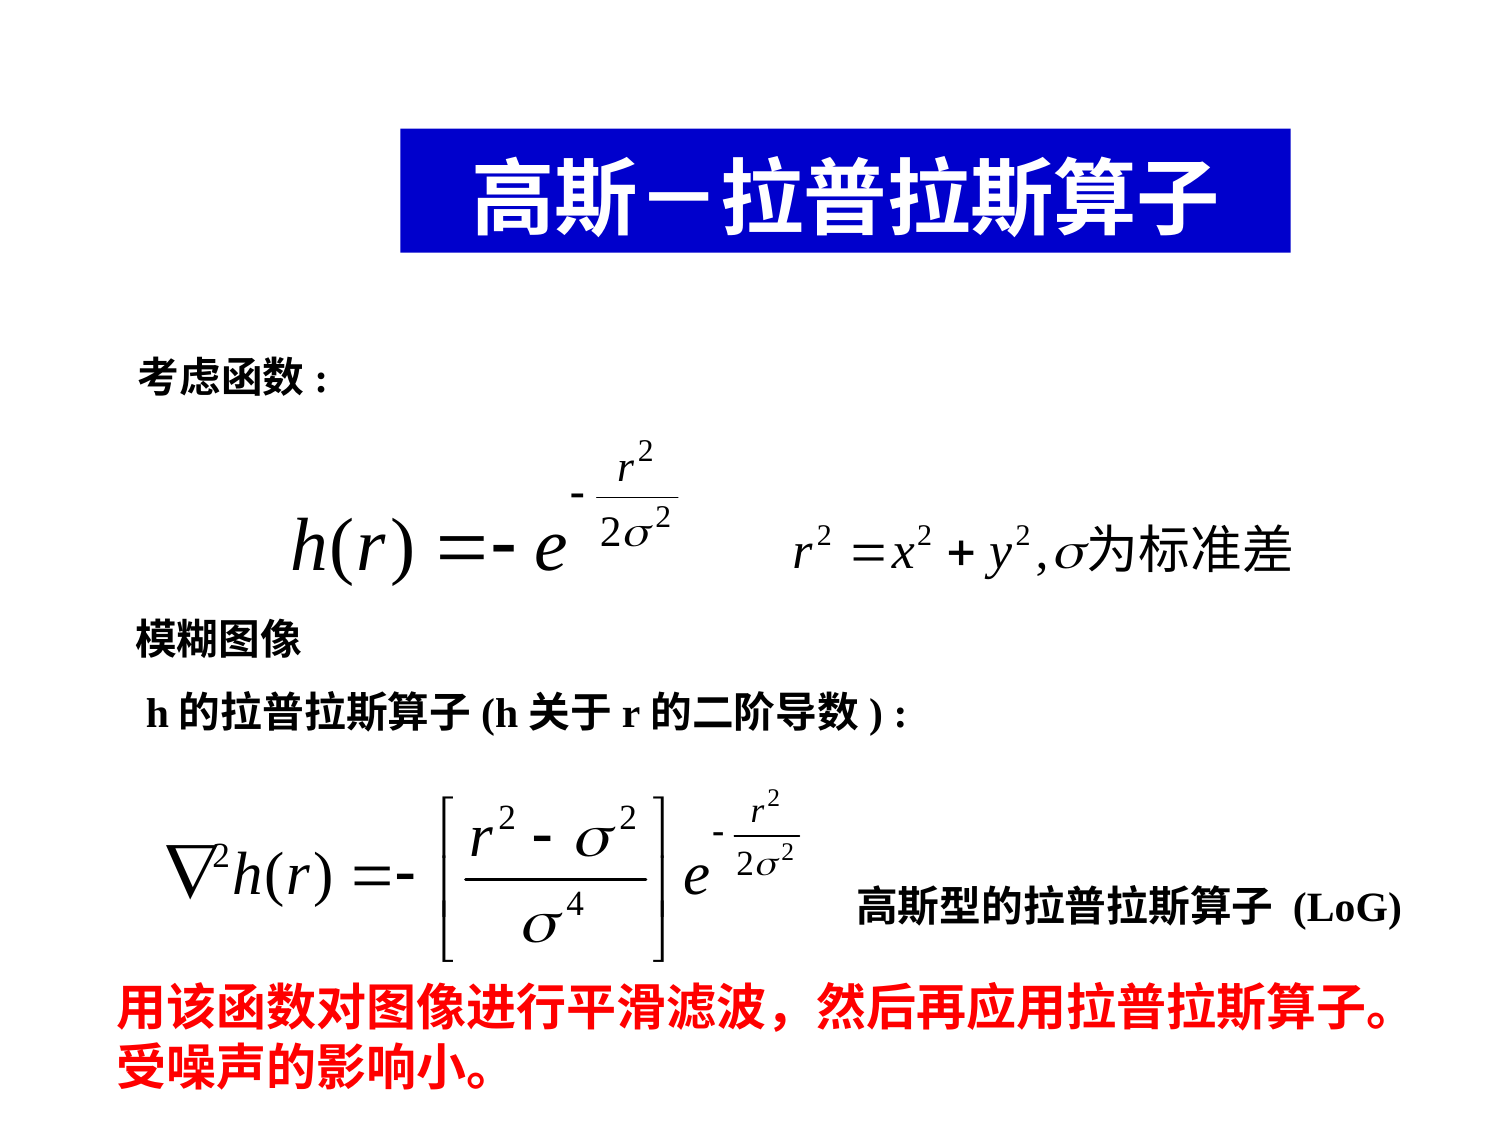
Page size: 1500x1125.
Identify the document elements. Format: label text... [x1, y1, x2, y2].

text_box [0, 54, 1500, 155]
text_box 用该函数对图像进行平滑滤波，然后再应用拉普拉斯算子。 受噪声的影响小。 [101, 967, 1431, 1104]
text_box 高斯型的拉普拉斯算子 (LoG) [841, 872, 1417, 938]
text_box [158, 772, 814, 976]
text_box 模糊图像 [120, 605, 361, 672]
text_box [784, 512, 1303, 591]
text_box h的拉普拉斯算子(h关于r的二阶导数) : [130, 678, 1445, 744]
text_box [279, 419, 694, 602]
text_box 高斯－拉普拉斯算子 [400, 155, 1291, 253]
text_box 考虑函数: [122, 342, 1437, 409]
